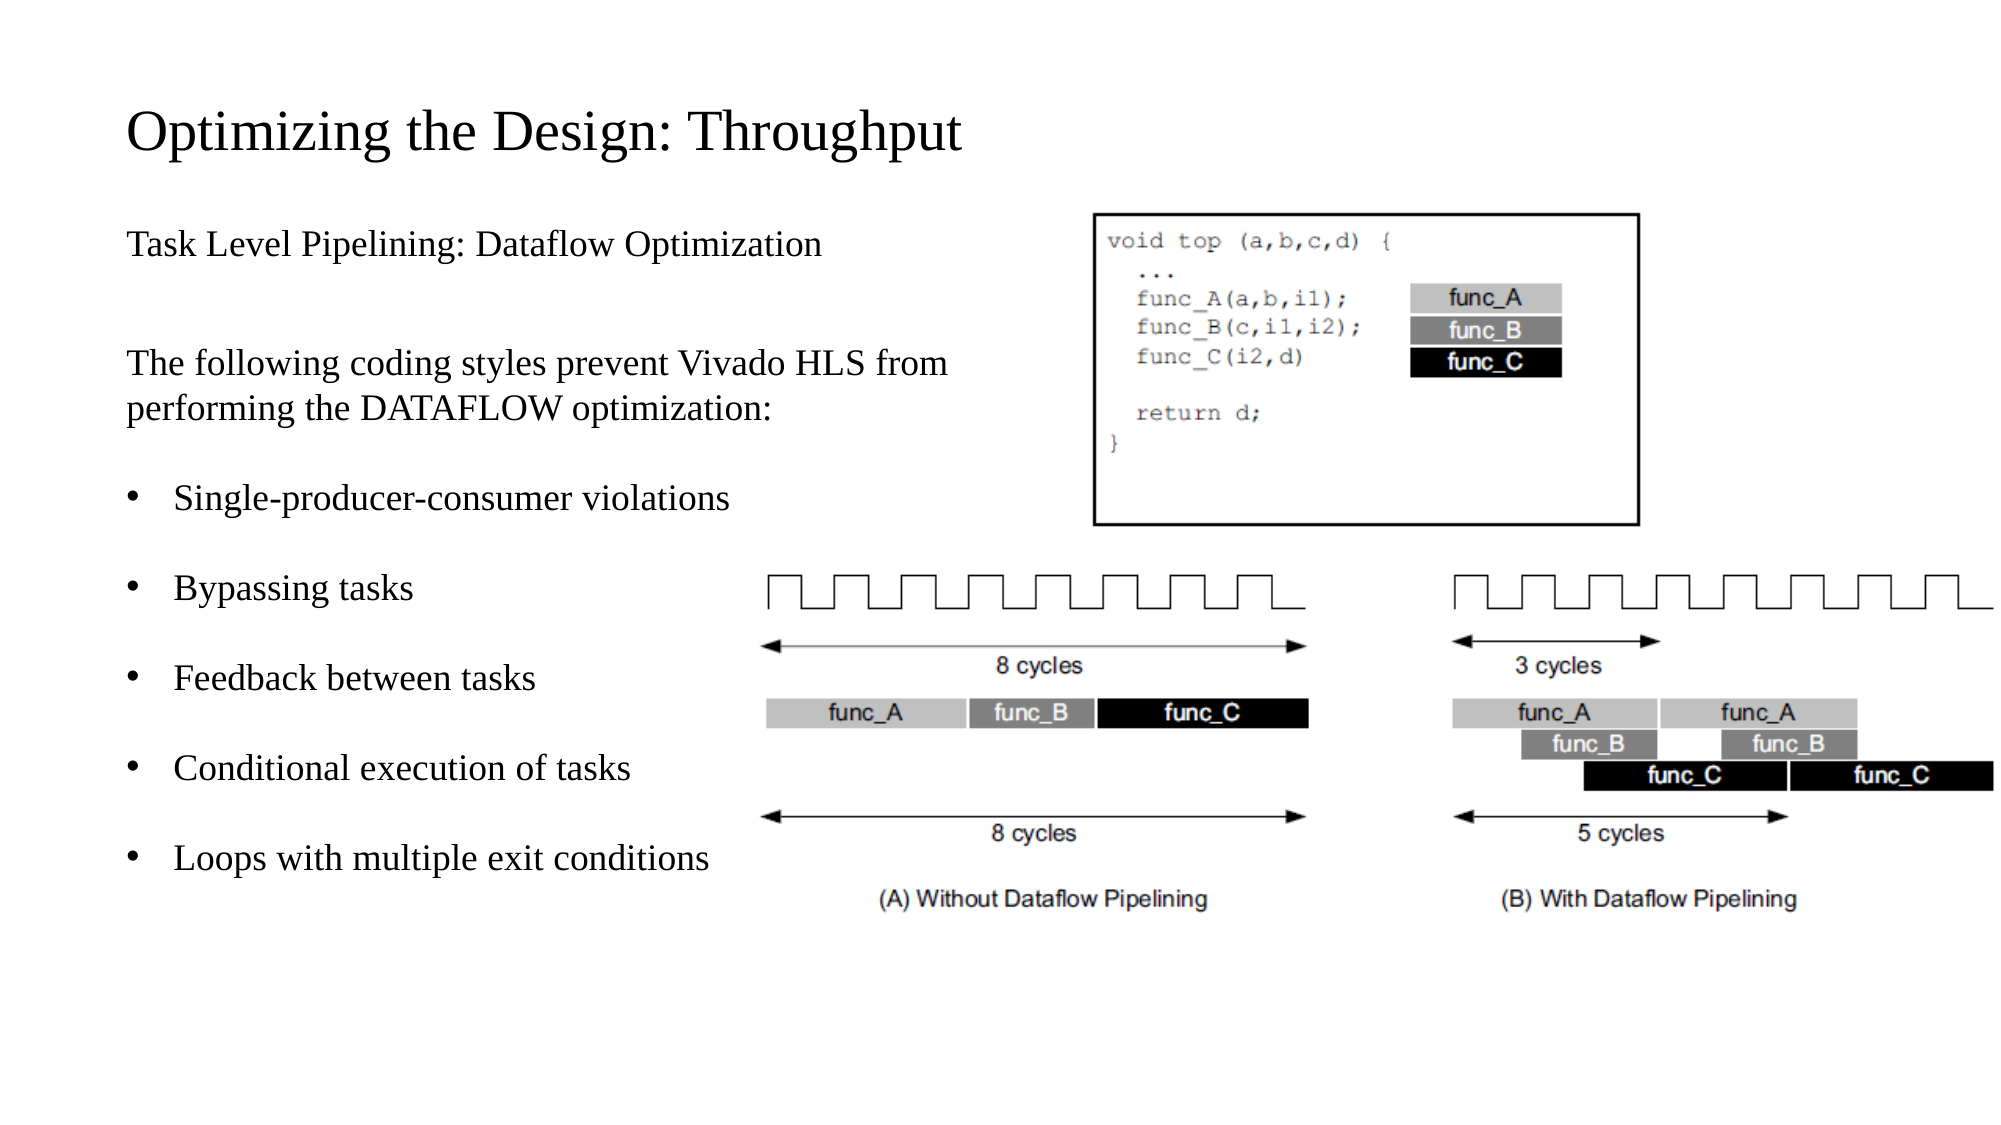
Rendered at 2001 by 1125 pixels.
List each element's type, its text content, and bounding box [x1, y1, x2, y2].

picture [754, 207, 2000, 918]
text_box Task Level Pipelining: Dataflow Optimization [111, 211, 754, 272]
text_box Optimizing the Design: Throughput [111, 84, 1400, 170]
text_box The following coding styles prevent Vivado HLS from performing the DATAFLOW optimization: Single-producer-consumer violations Bypassing tasks Feedback between tasks Conditional execution of tasks Loops with multiple exit conditions [111, 330, 754, 886]
